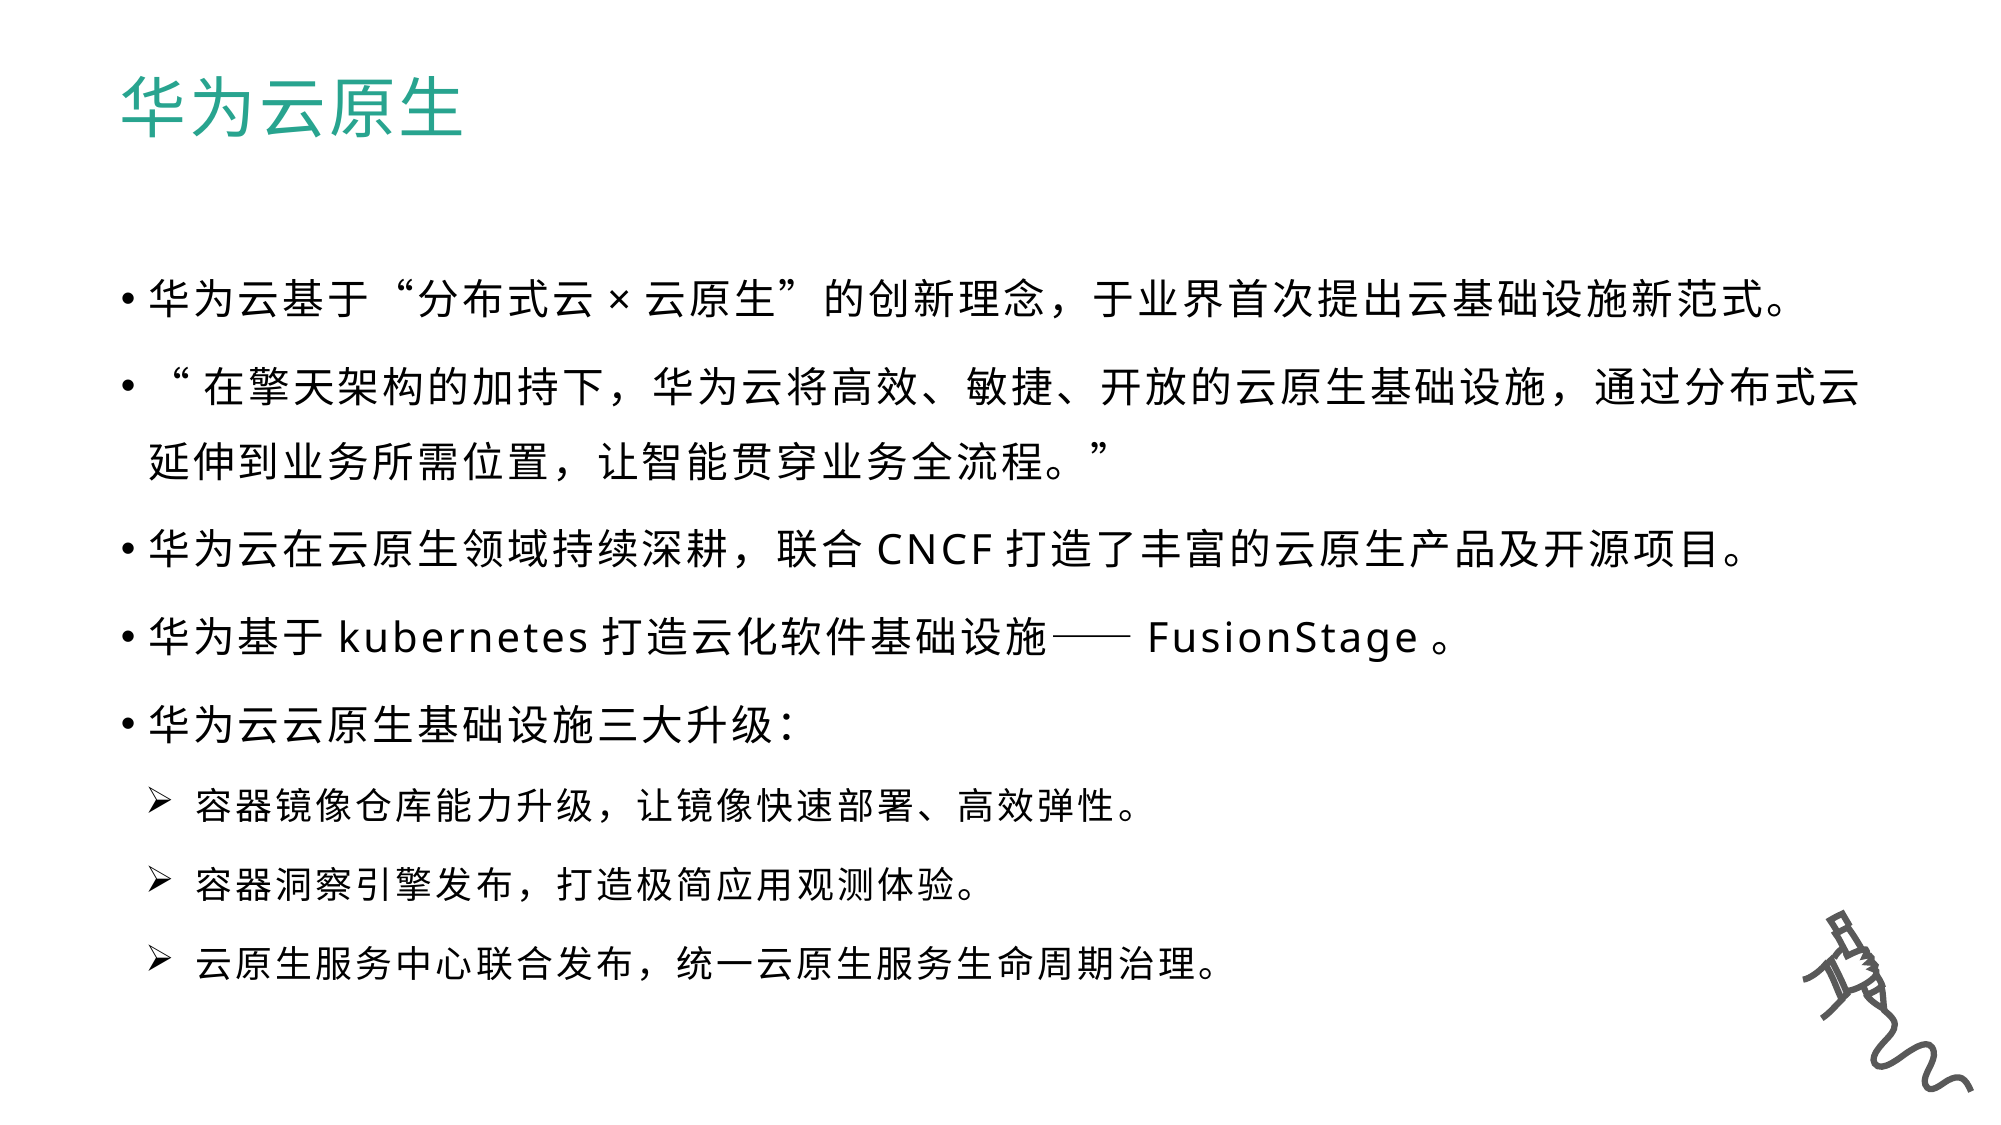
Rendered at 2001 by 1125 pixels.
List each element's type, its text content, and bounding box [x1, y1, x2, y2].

subtitle 华为云原生 [119, 74, 1881, 238]
list 华为云基于“分布式云×云原生”的创新理念，于业界首次提出云基础设施新范式。 “在擎天架构的加持下，华为云将高效、敏捷、开放的云原生基础设施，通过分布式云延伸到业务所需位置，让智能贯穿业务全流程。” 华为云在云原生领域持续深耕，联合CNCF打造了丰富的云原生产品及开源项目。 华为基于kubernetes打造云化软件基础设施——FusionStage。 华为云云原生基础设施三大升级： 容器镜像仓库能力升级，让镜像快速部署、高效弹性。 容器洞察引擎发布，打造极简应用观测体验。 云原生服务中心联合发布，统一云原生服务生命周期治理。 [119, 248, 1880, 1018]
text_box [1809, 915, 1950, 1115]
